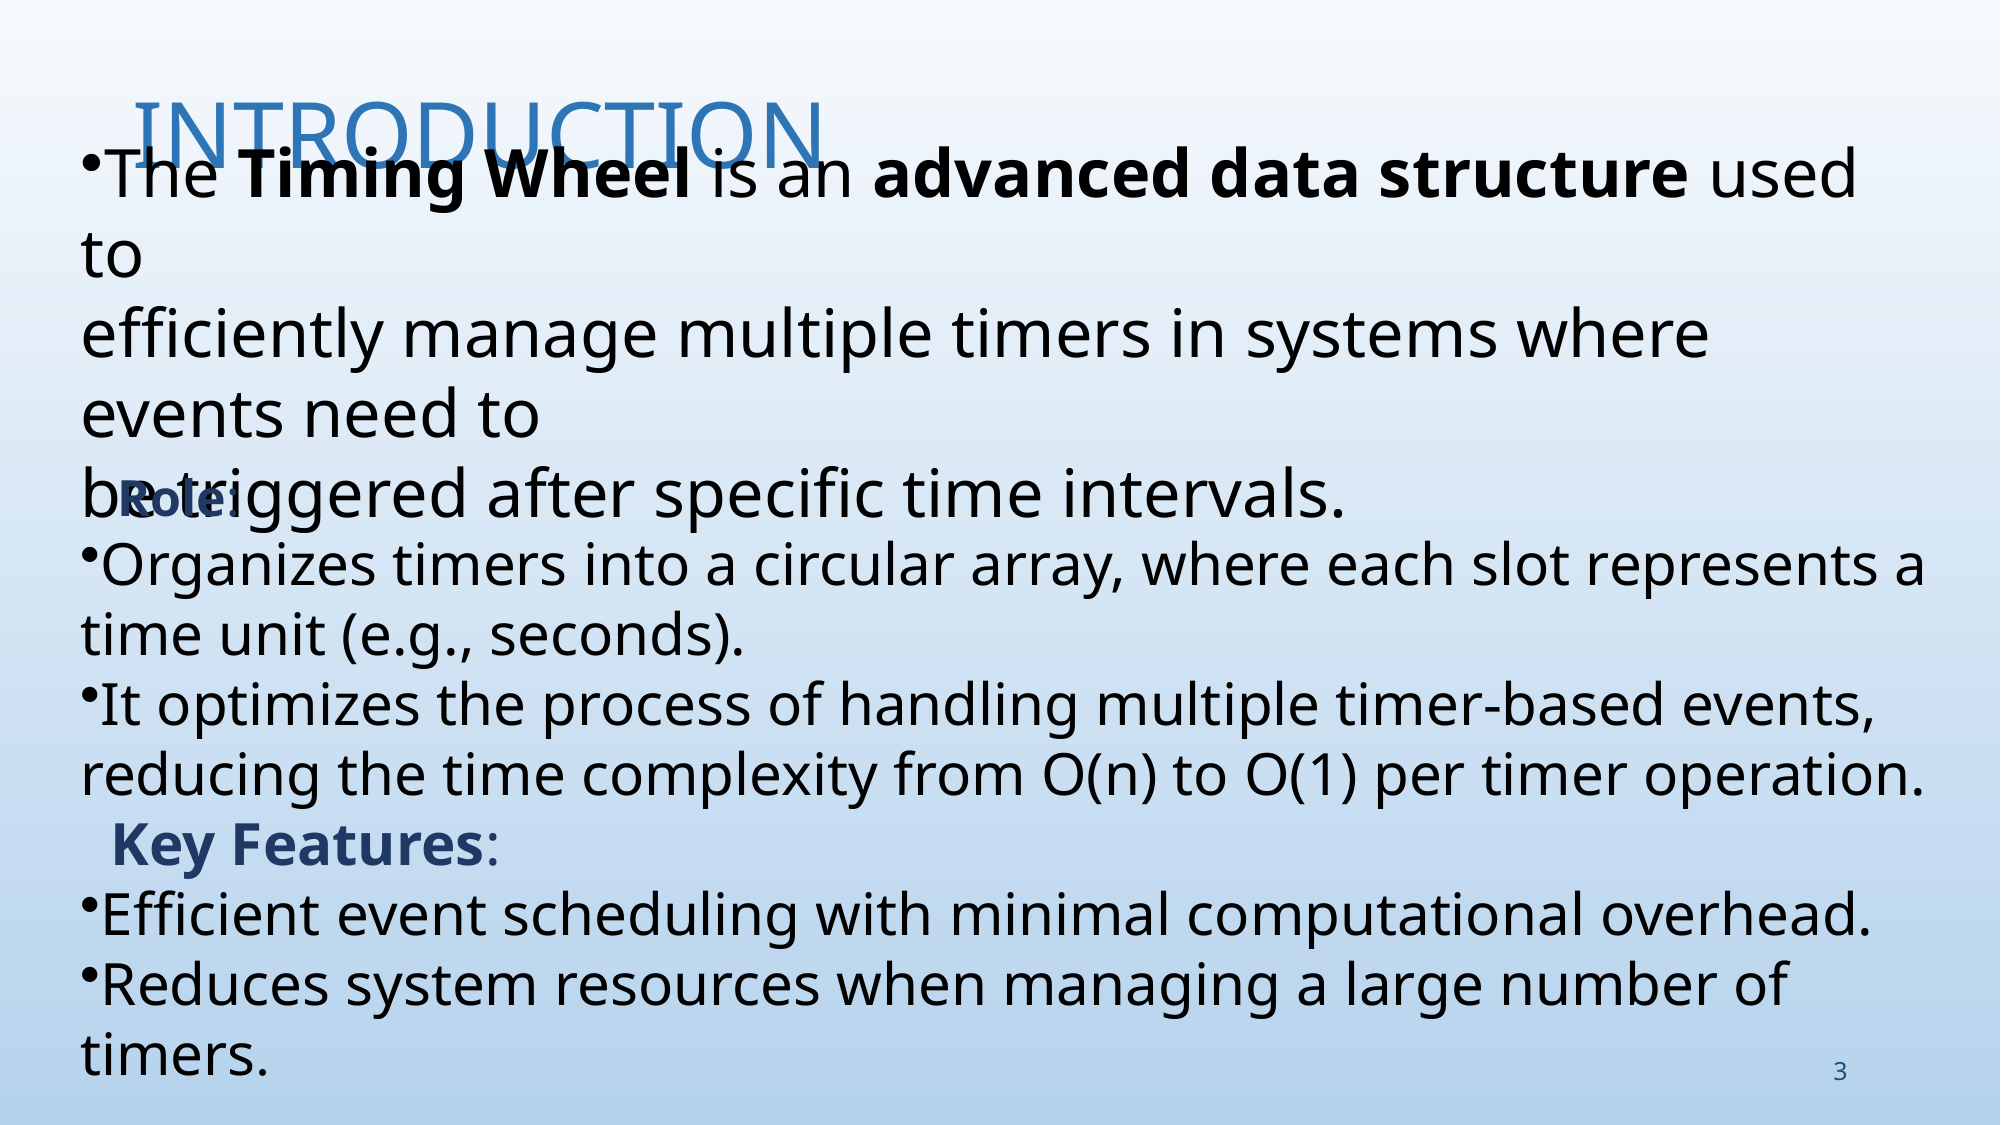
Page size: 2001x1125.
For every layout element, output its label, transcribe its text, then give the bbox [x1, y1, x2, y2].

list The Timing Wheel is an advanced data structure used to efficiently manage multiple timers in systems where events need to be triggered after specific time intervals. [65, 4, 1935, 459]
text_box Role: Organizes timers into a circular array, where each slot represents a time unit (e.g., seconds). It optimizes the process of handling multiple timer-based events, reducing the time complexity from O(n) to O(1) per timer operation. Key Features: Efficient event scheduling with minimal computational overhead. Reduces system resources when managing a large number of timers. [65, 459, 1948, 1125]
